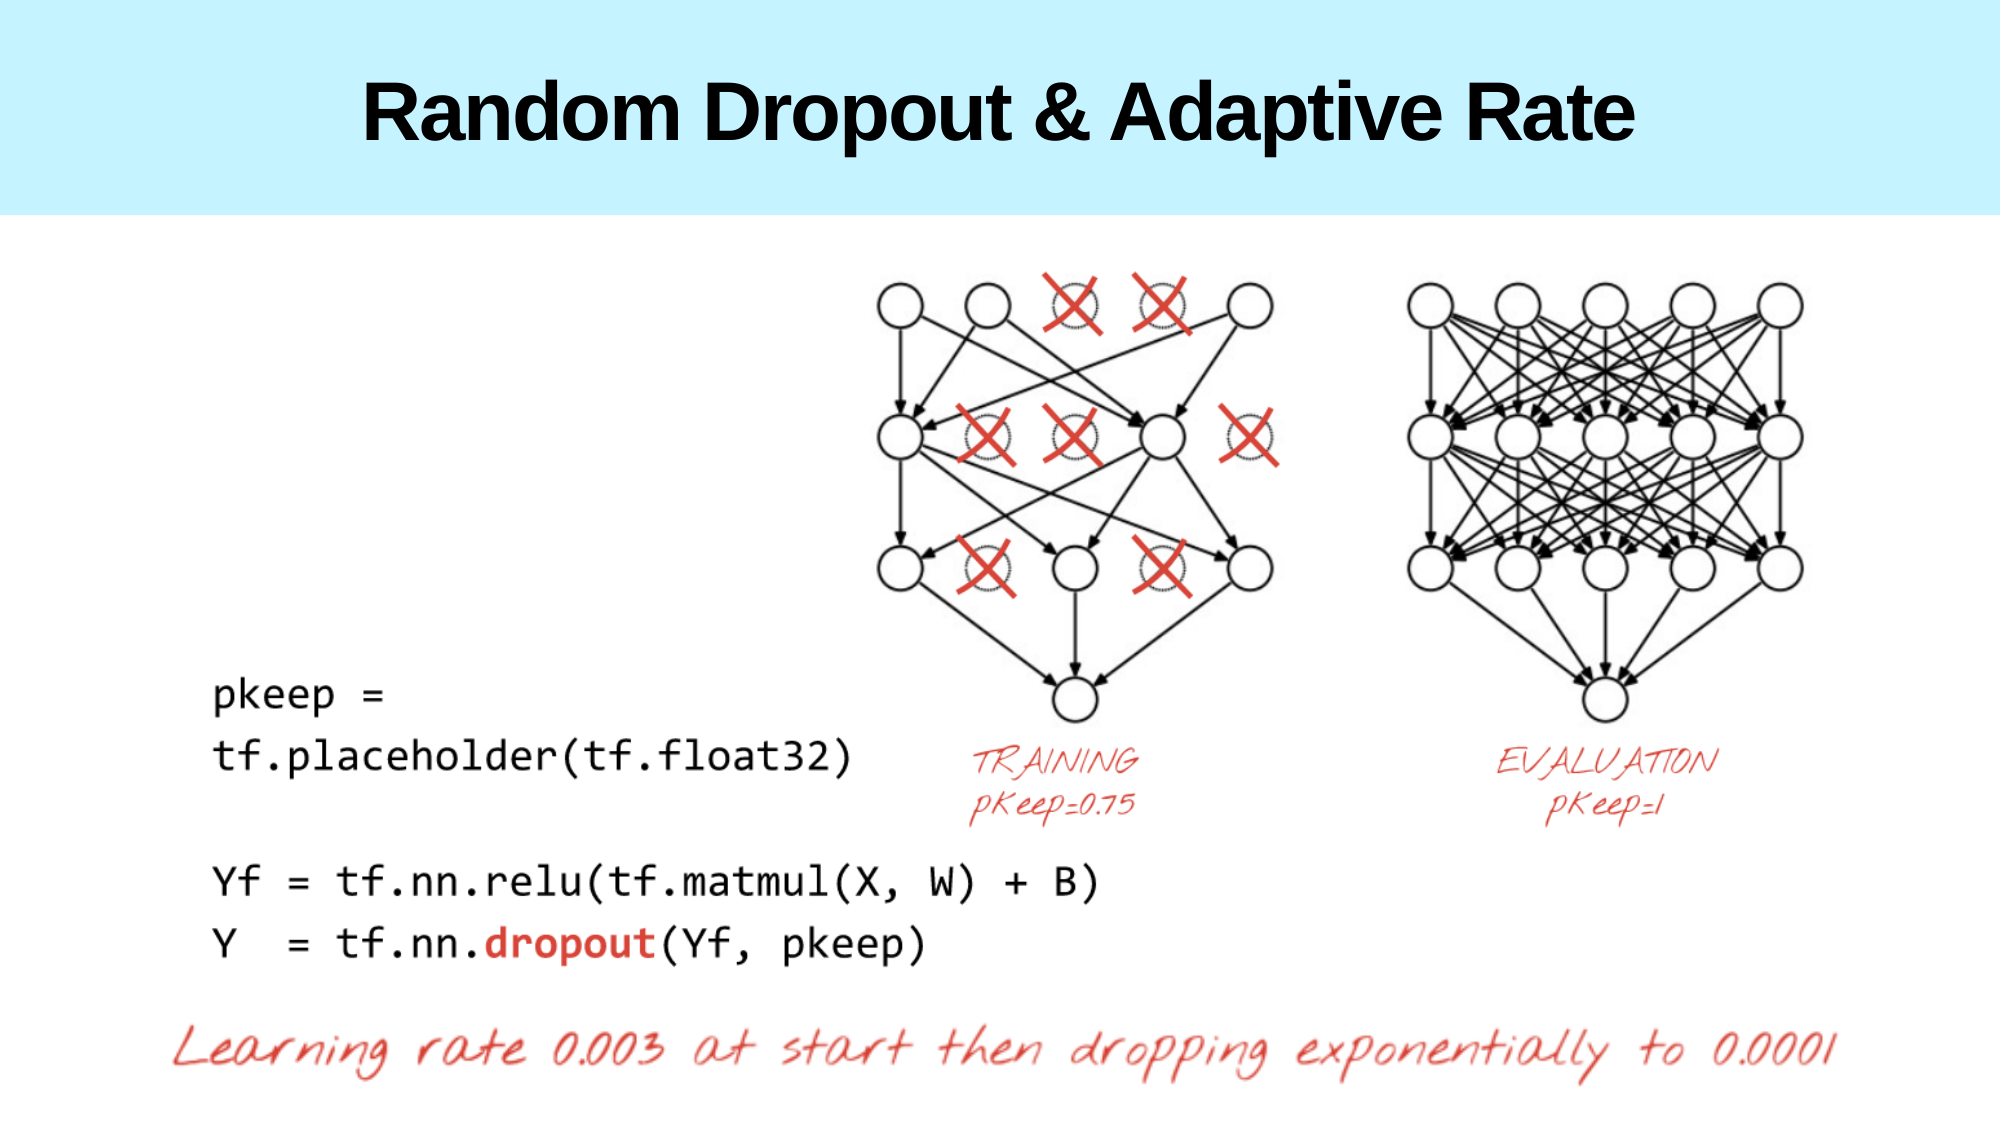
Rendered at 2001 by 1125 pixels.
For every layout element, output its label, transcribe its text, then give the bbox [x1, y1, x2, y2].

picture [120, 1004, 1902, 1125]
picture [165, 225, 1857, 985]
title Random Dropout & Adaptive Rate [0, 0, 2000, 216]
